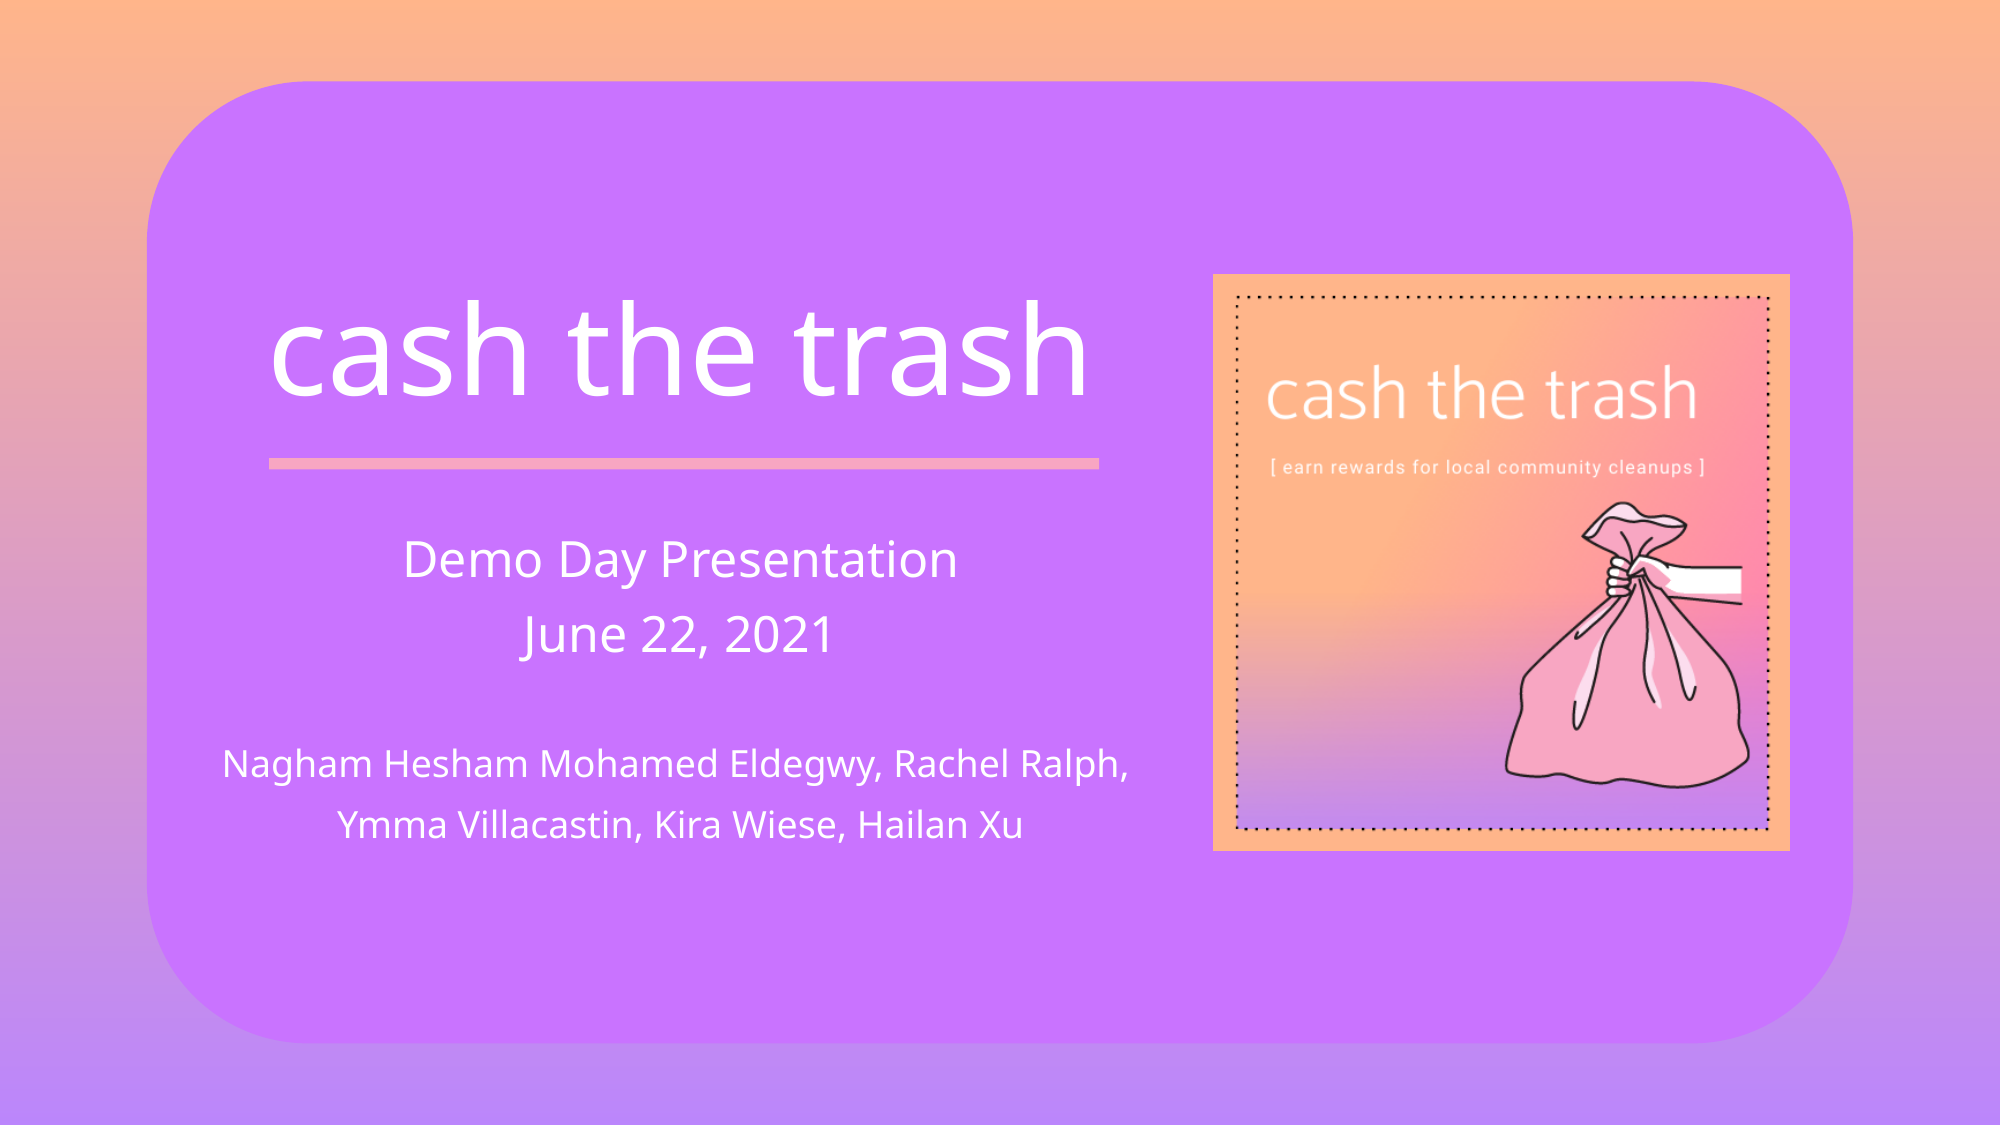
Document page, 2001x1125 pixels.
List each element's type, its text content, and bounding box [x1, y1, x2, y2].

text_box [268, 457, 1100, 470]
text_box cash the trash [102, 279, 1213, 522]
text_box [146, 81, 1854, 1044]
picture [1213, 274, 1790, 851]
subtitle Demo Day Presentation June 22, 2021 Nagham Hesham Mohamed Eldegwy, Rachel Ralph, Ymma Villacastin, Kira Wiese, Hailan Xu [95, 526, 1267, 965]
